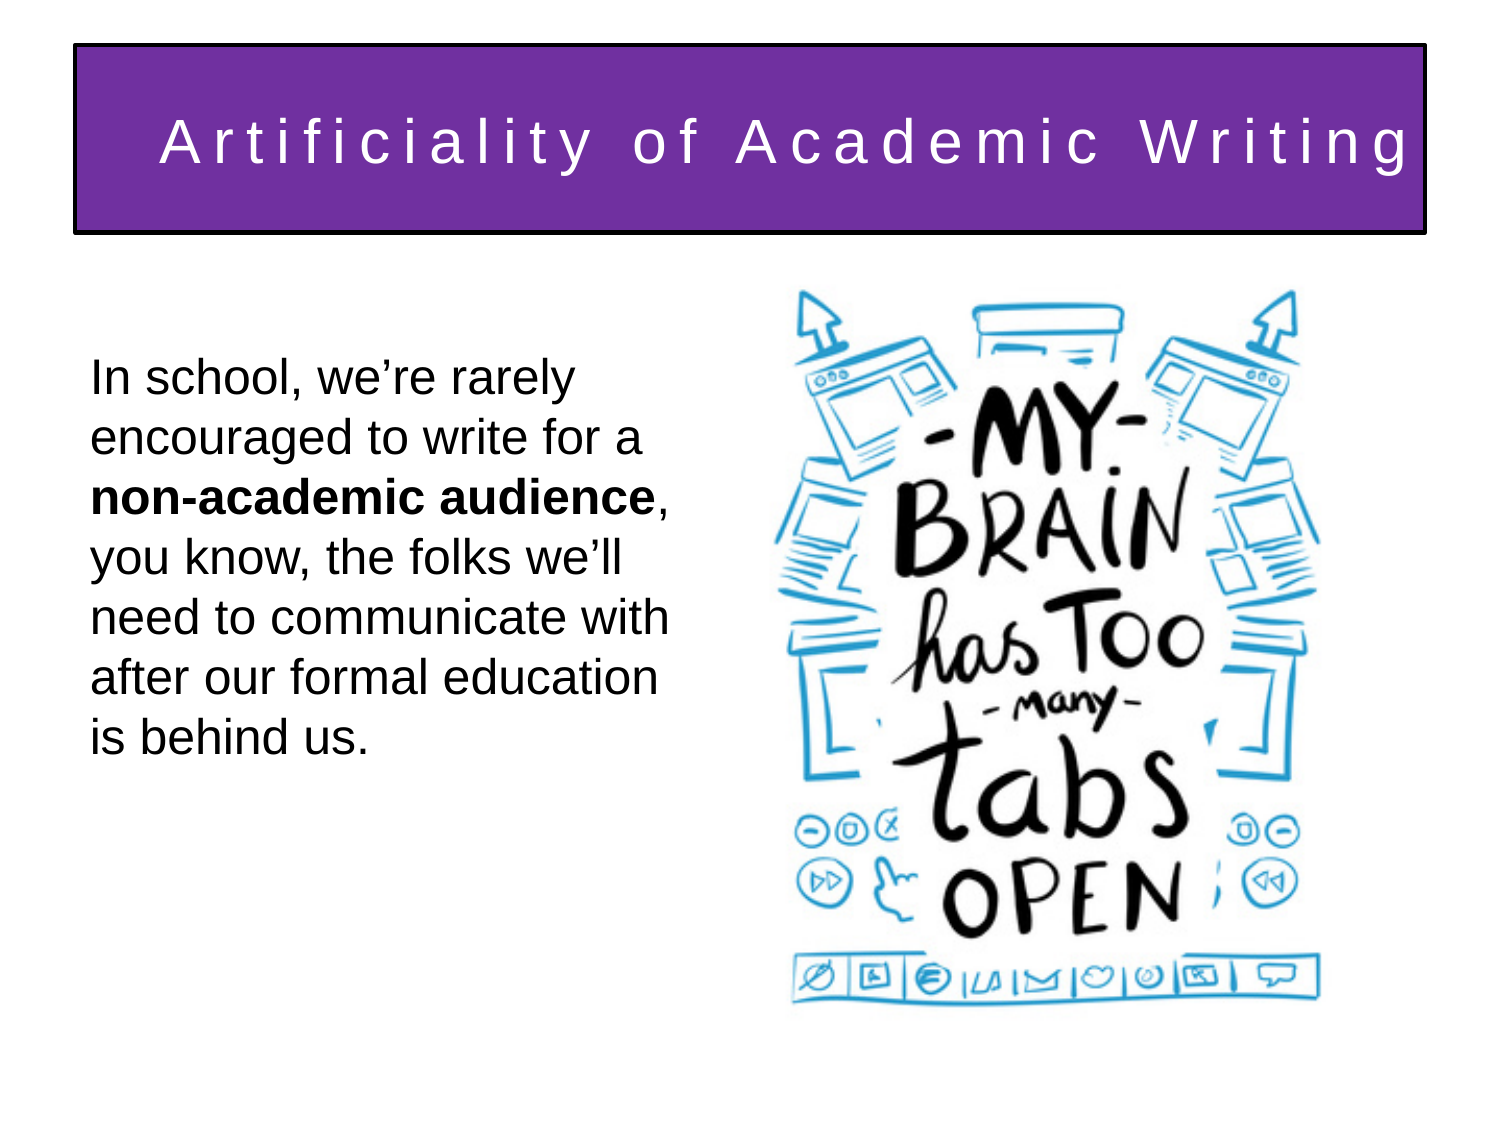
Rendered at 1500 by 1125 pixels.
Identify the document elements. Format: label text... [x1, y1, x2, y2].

title Artificiality of Academic Writing [73, 43, 1427, 235]
text_box In school, we’re rarely encouraged to write for a non-academic audience, you know, the folks we’ll need to communicate with after our formal education is behind us. [75, 337, 713, 773]
picture [737, 236, 1363, 1068]
